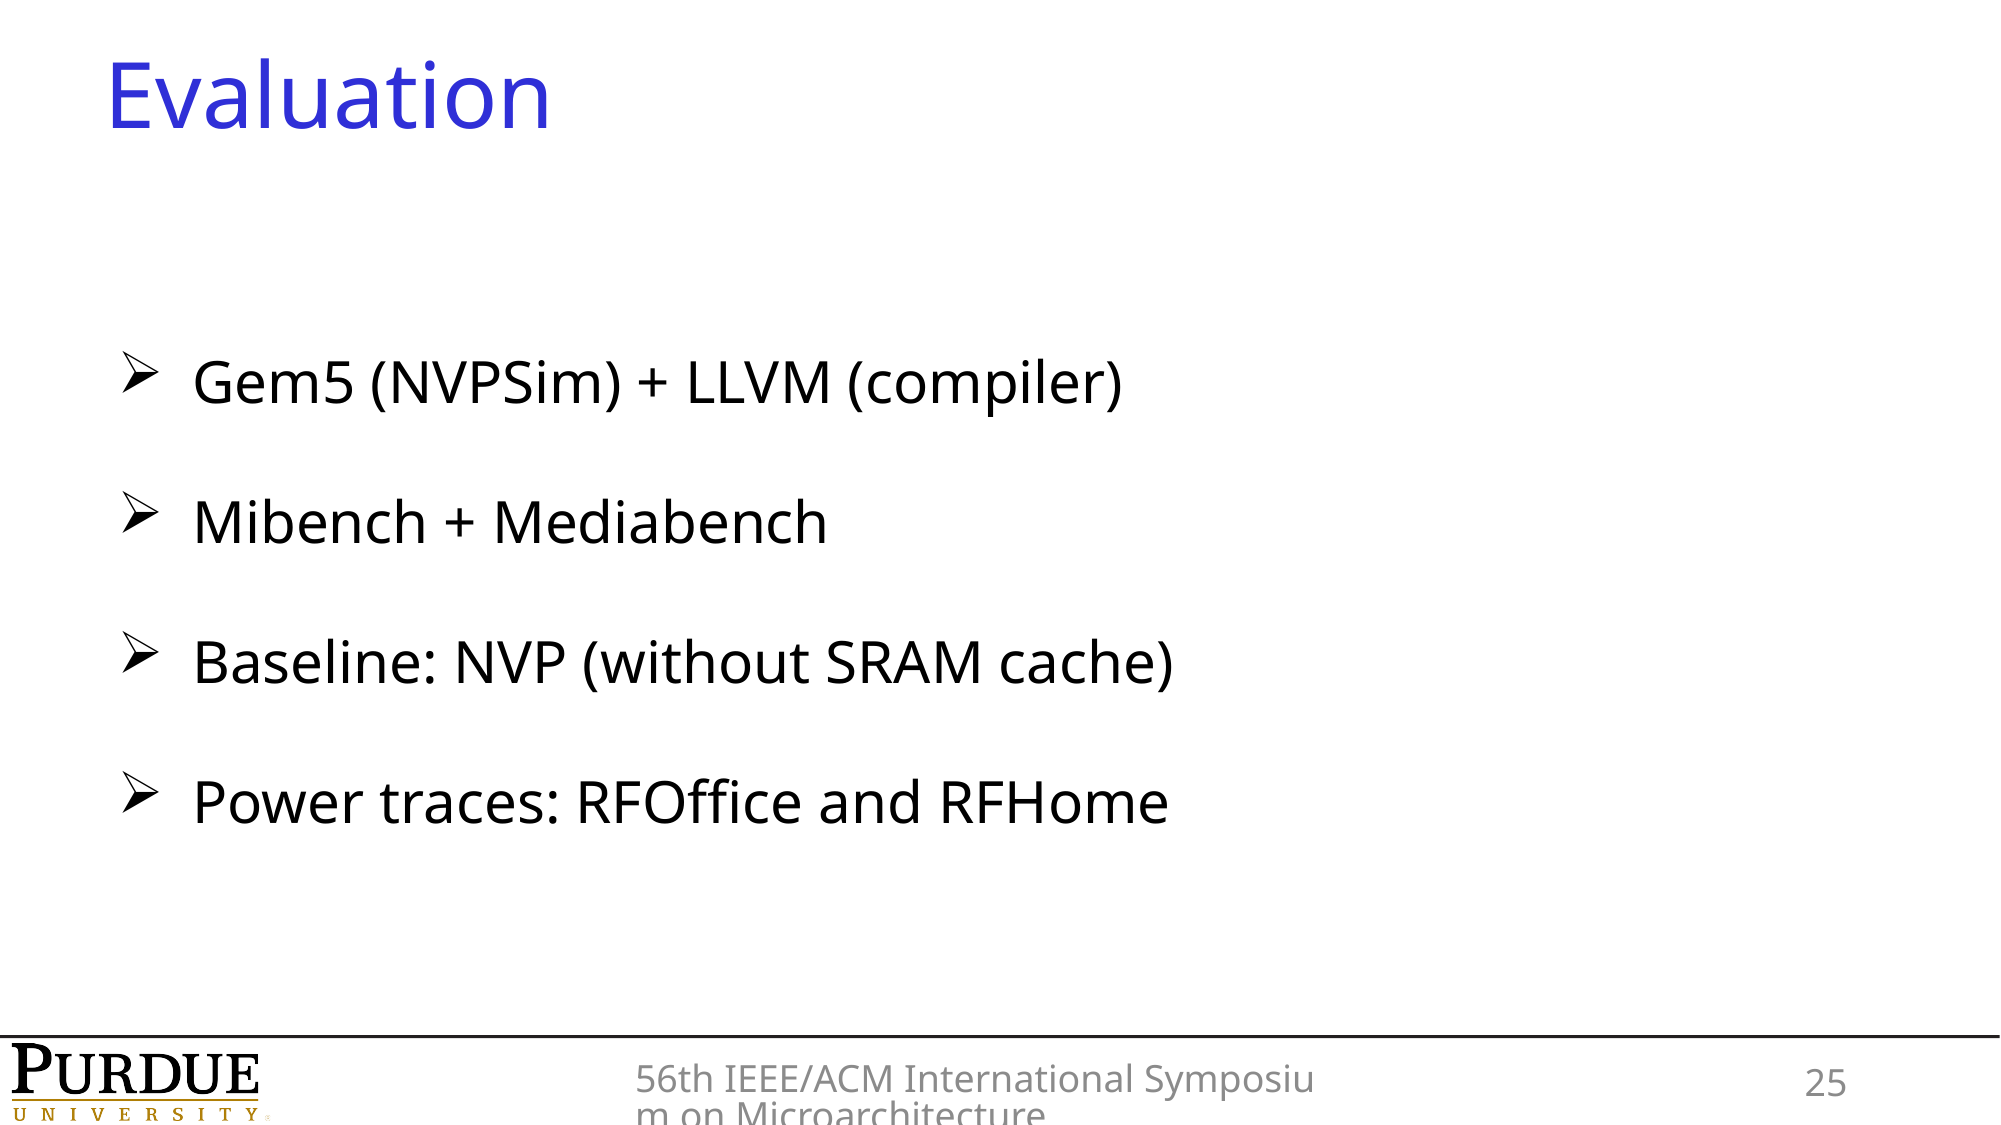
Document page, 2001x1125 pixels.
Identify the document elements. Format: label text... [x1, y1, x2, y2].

picture [11, 1043, 271, 1121]
title Evaluation [89, 42, 1674, 157]
footer 56th IEEE/ACM International Symposium on Microarchitecture [620, 1045, 1338, 1115]
text_box Gem5 (NVPSim) + LLVM (compiler) Mibench + Mediabench Baseline: NVP (without SRAM cache) Power traces: RFOffice and RFHome [102, 267, 1285, 843]
slide_number 25 [1412, 1054, 1863, 1115]
